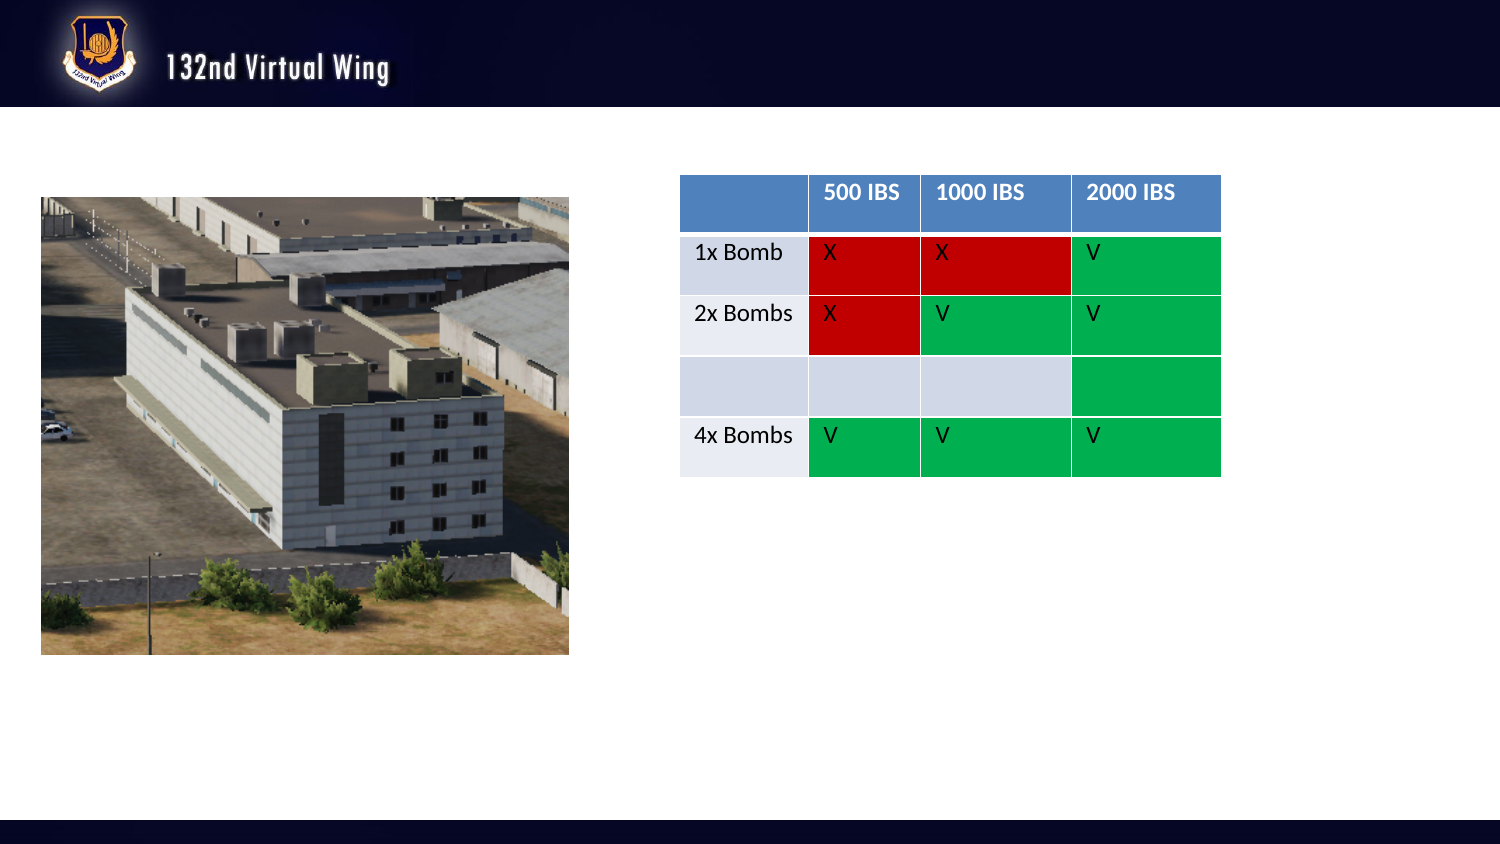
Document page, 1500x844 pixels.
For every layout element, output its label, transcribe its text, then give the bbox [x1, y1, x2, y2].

table_cell [1072, 357, 1221, 416]
table_cell V [1072, 418, 1221, 477]
picture [0, 0, 1500, 107]
table_header [680, 175, 808, 232]
table_cell V [1072, 237, 1221, 295]
table_cell 4x Bombs [680, 418, 808, 477]
table_cell 2x Bombs [680, 296, 808, 355]
table_cell [680, 357, 808, 416]
table_cell [921, 357, 1071, 416]
table_header 500 IBS [809, 175, 920, 232]
table_cell 1x Bomb [680, 237, 808, 295]
picture [0, 820, 1500, 844]
table_cell X [809, 296, 920, 355]
table_cell [809, 357, 920, 416]
picture [41, 197, 569, 655]
table_cell X [921, 237, 1071, 295]
table_cell V [921, 418, 1071, 477]
table_cell V [921, 296, 1071, 355]
table_header 1000 IBS [921, 175, 1071, 232]
table_header 2000 IBS [1072, 175, 1221, 232]
table_cell X [809, 237, 920, 295]
table_cell V [809, 418, 920, 477]
table_cell V [1072, 296, 1221, 355]
